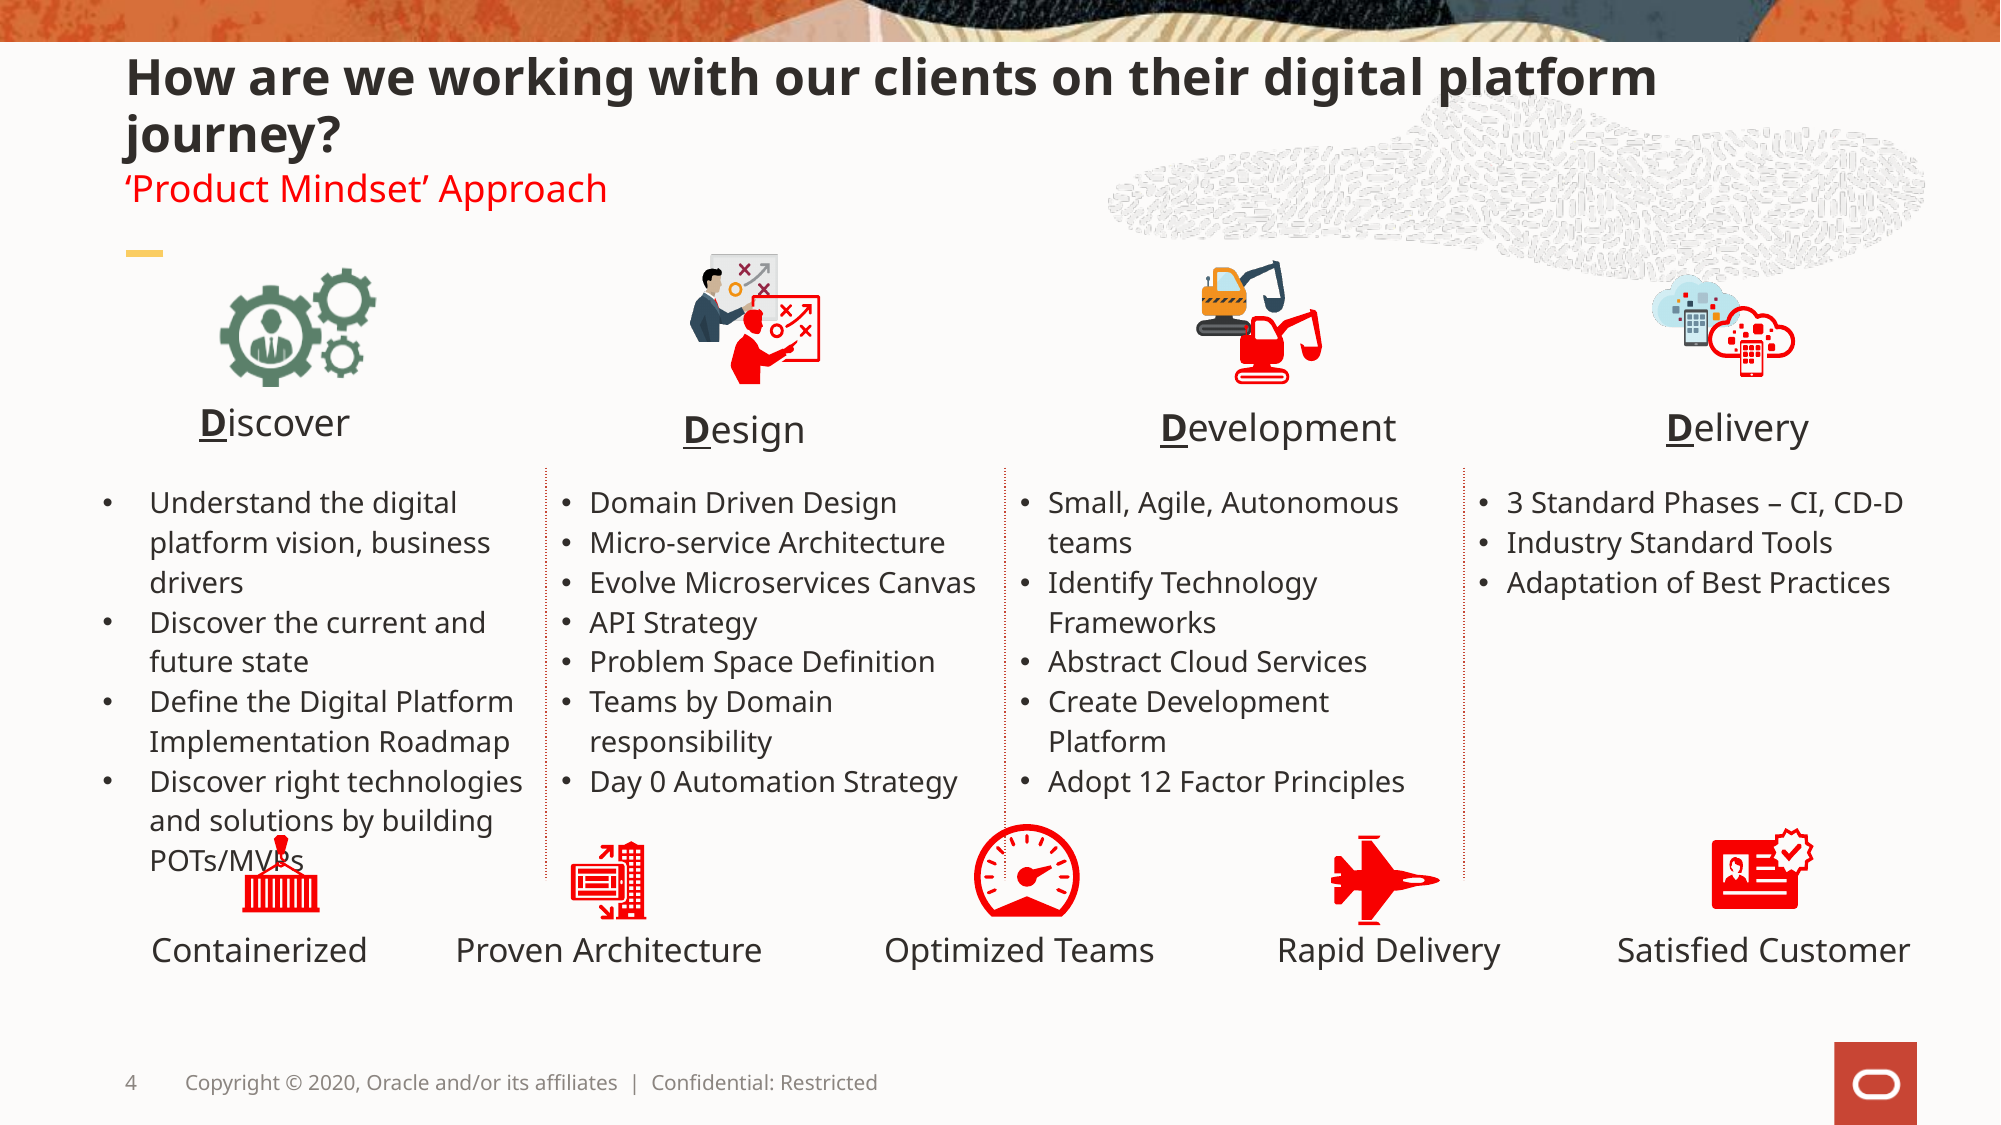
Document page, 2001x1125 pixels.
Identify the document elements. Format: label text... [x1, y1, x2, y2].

table_header [931, 381, 1431, 453]
title How are we working with our clients on their digital platform journey? [125, 83, 1876, 164]
table_header Understand the digital platform vision, business drivers Discover the current and future state Define the Digital Platform Implementation Roadmap Discover right technologies and solutions by building POTs/MVPs [88, 468, 546, 880]
table_header Domain Driven Design Micro-service Architecture Evolve Microservices Canvas API Strategy Problem Space Definition Teams by Domain responsibility Day 0 Automation Strategy [546, 468, 1005, 880]
table_header [1431, 381, 1931, 453]
text_box [1358, 835, 1381, 839]
table_header Containerized Proven Architecture [88, 912, 827, 972]
text_box Delivery [1651, 396, 1825, 456]
table_header [431, 381, 931, 453]
table_header Optimized Teams Rapid Delivery [827, 912, 1559, 972]
text_box [1711, 828, 1814, 909]
picture [0, 0, 2000, 42]
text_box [669, 228, 821, 385]
picture [218, 267, 377, 387]
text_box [1630, 242, 1796, 382]
table_header Small, Agile, Autonomous teams Identify Technology Frameworks Abstract Cloud Services Create Development Platform Adopt 12 Factor Principles [1005, 468, 1464, 880]
text_box [1358, 921, 1381, 926]
text_box Design [668, 398, 821, 459]
text_box Development [1145, 397, 1412, 457]
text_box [1174, 228, 1323, 385]
footer Copyright © 2020, Oracle and/or its affiliates | Confidential: Restricted [185, 1053, 1128, 1114]
text_box [1331, 840, 1441, 920]
table_header Satisfied Customer [1559, 912, 1970, 972]
table_header 3 Standard Phases – CI, CD-D Industry Standard Tools Adaptation of Best Practices [1464, 468, 1922, 880]
text_box Discover [184, 391, 366, 451]
slide_number 4 [125, 1053, 185, 1114]
text_box [570, 841, 647, 920]
text_box [974, 824, 1080, 917]
text_box [242, 835, 320, 913]
list ‘Product Mindset’ Approach [125, 168, 1876, 223]
